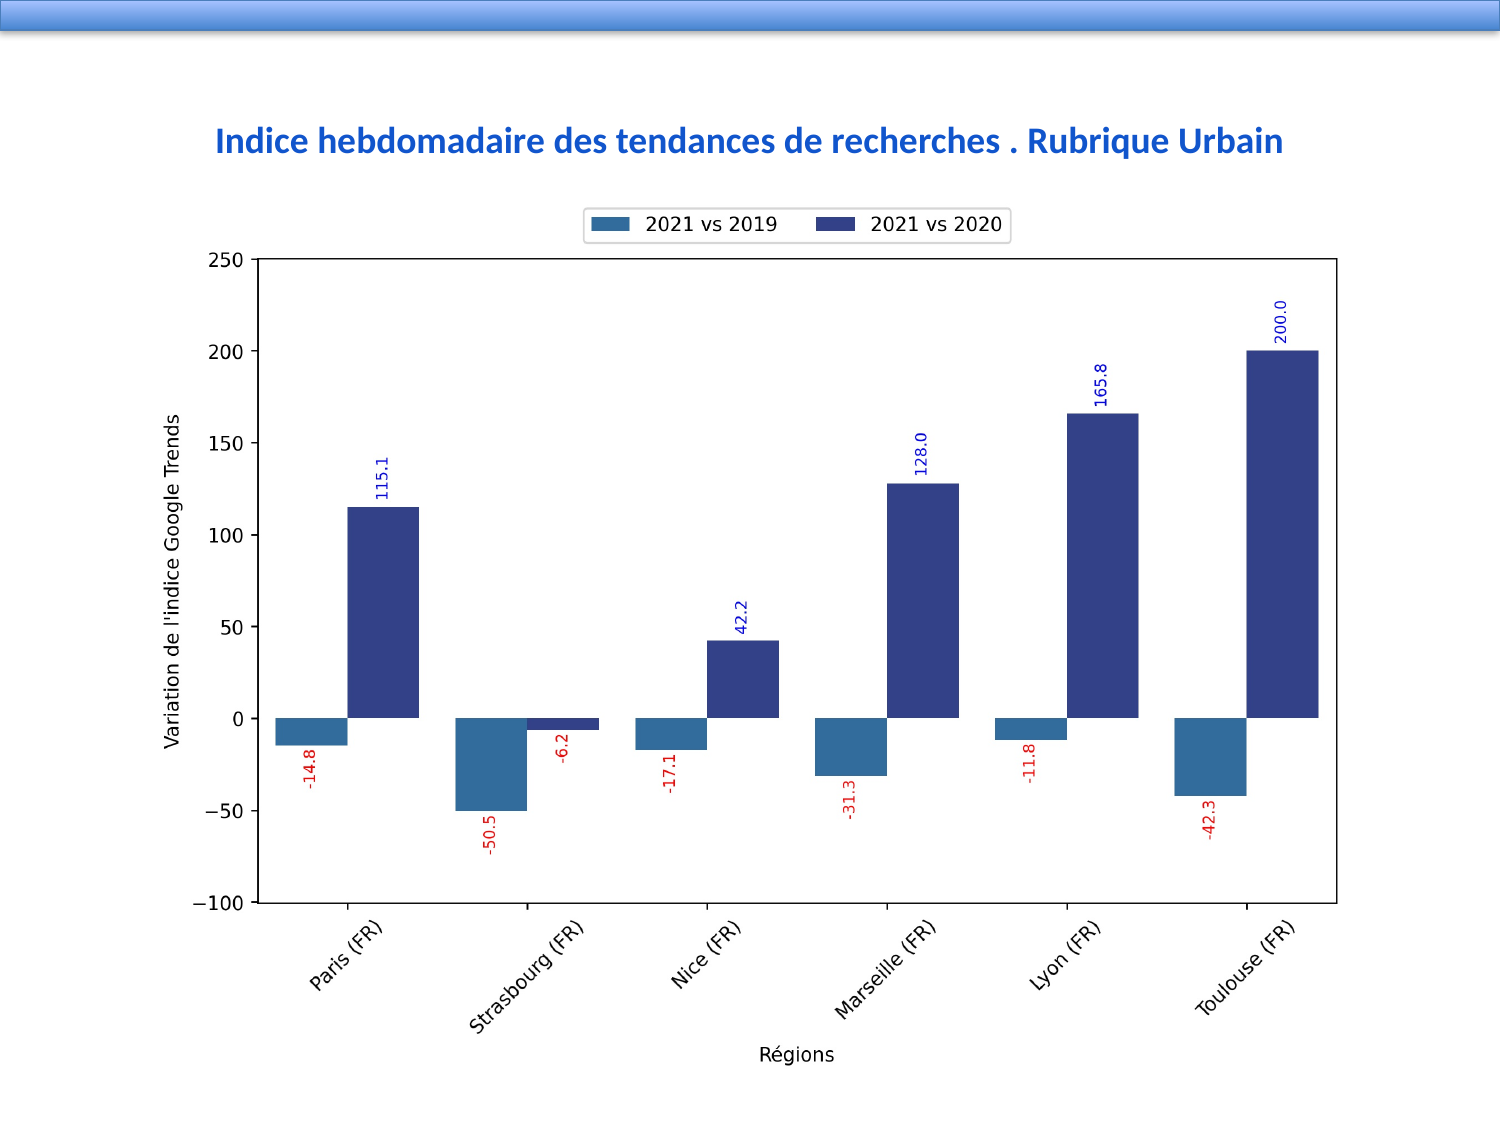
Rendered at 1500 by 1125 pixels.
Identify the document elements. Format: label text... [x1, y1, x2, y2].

title Indice hebdomadaire des tendances de recherches . Rubrique Urbain [75, 45, 1425, 233]
text_box [0, 0, 1500, 31]
picture [149, 194, 1351, 1079]
